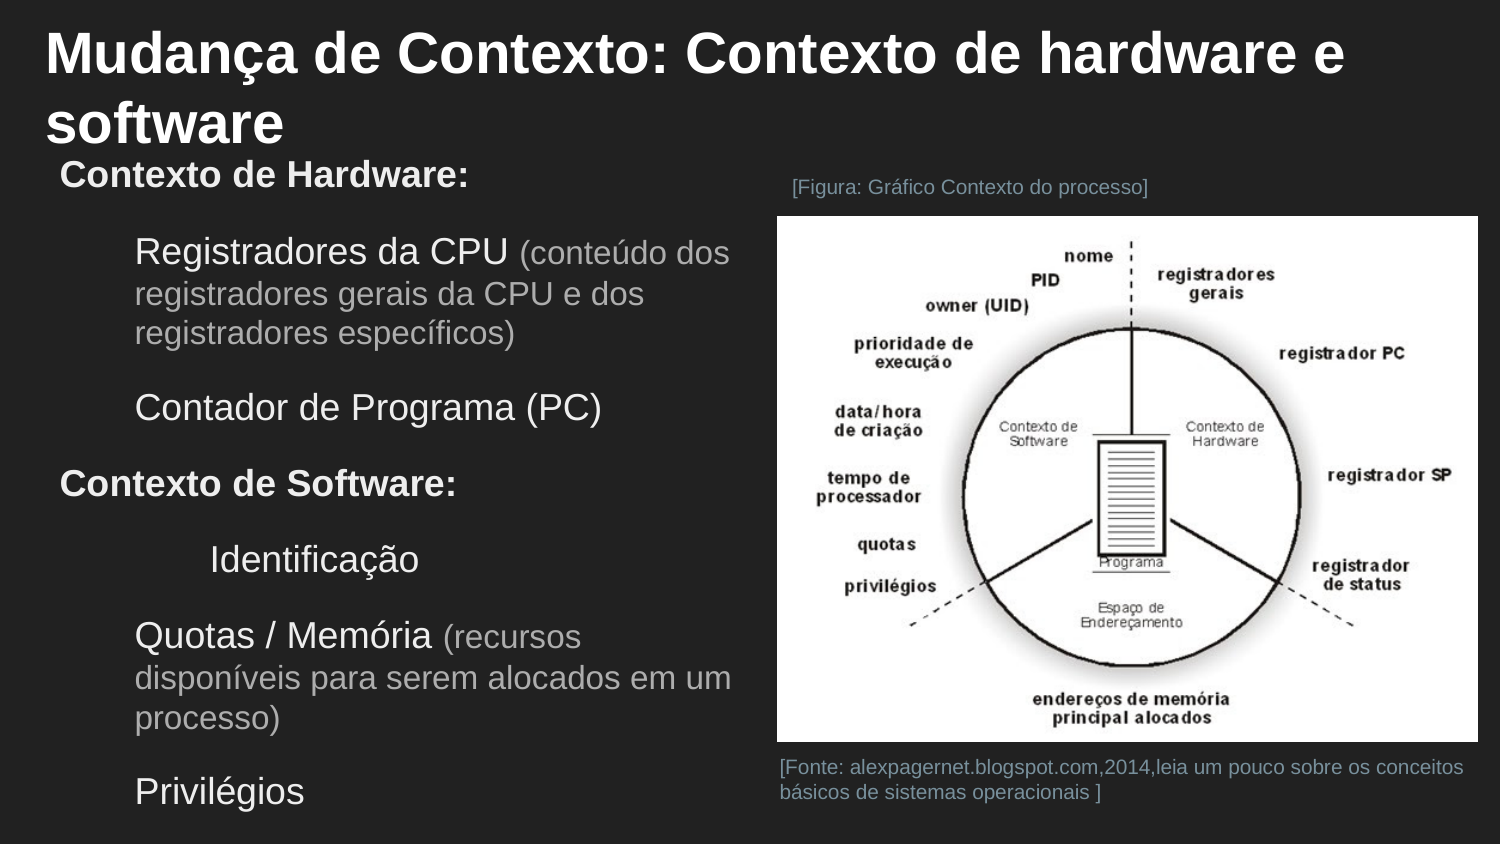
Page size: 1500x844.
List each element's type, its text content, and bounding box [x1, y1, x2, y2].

text_box Contexto de Hardware: Registradores da CPU (conteúdo dos registradores gerais da CPU e dos registradores específicos) Contador de Programa (PC) Contexto de Software: Identificação Quotas / Memória (recursos disponíveis para serem alocados em um processo) Privilégios [44, 170, 750, 828]
text_box [Figura: Gráfico Contexto do processo] [777, 161, 1270, 212]
text_box Mudança de Contexto: Contexto de hardware e software [30, 0, 1398, 170]
text_box [Fonte: alexpagernet.blogspot.com,2014,leia um pouco sobre os conceitos básicos de sistemas operacionais ] [764, 738, 1500, 819]
picture [776, 216, 1478, 742]
